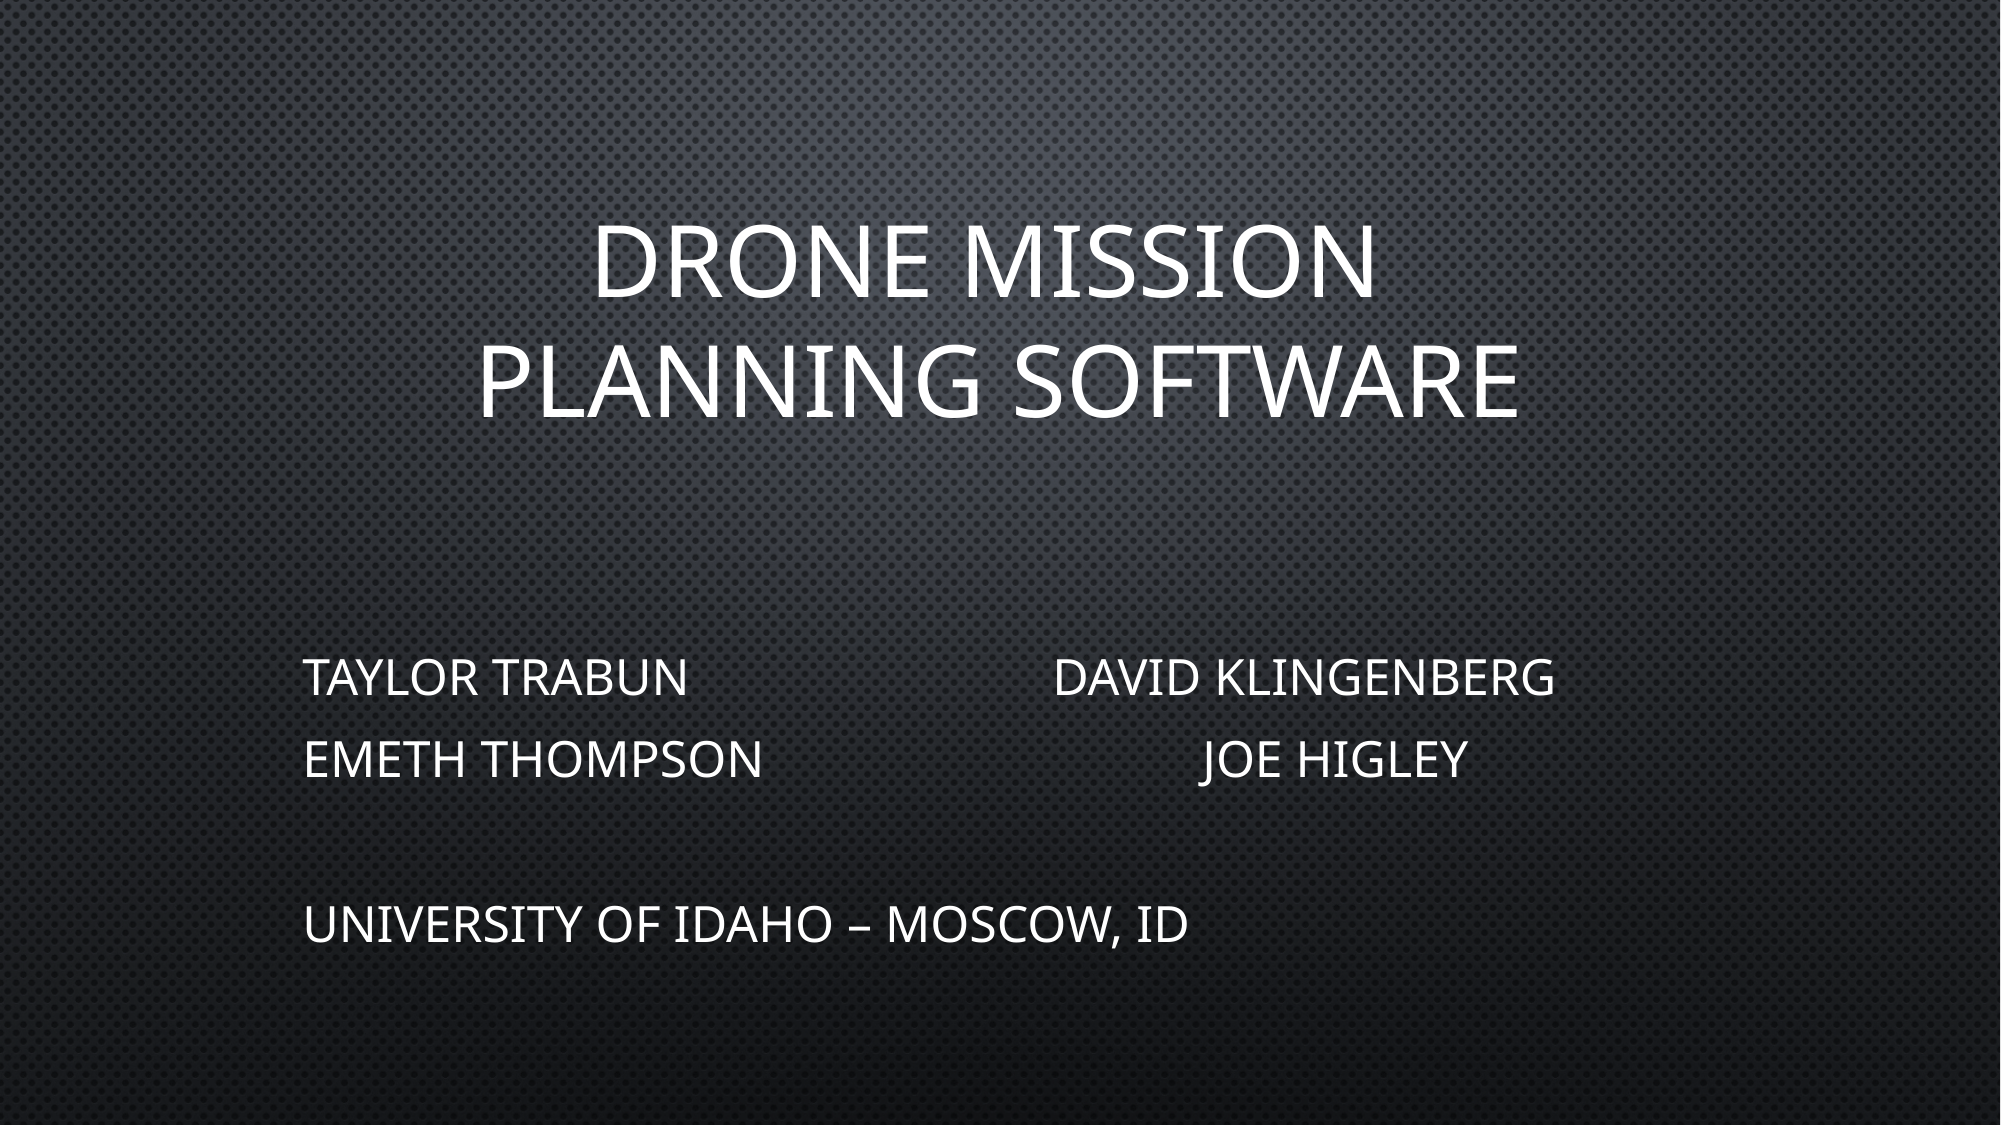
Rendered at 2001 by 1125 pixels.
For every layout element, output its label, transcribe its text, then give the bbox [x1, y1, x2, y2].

title DRONE MISSION PLANNING SOFTWARE [287, 39, 1711, 565]
subtitle Taylor Trabun David Klingenberg Emeth Thompson Joe Higley University of Idaho – Moscow, ID [287, 637, 1711, 950]
